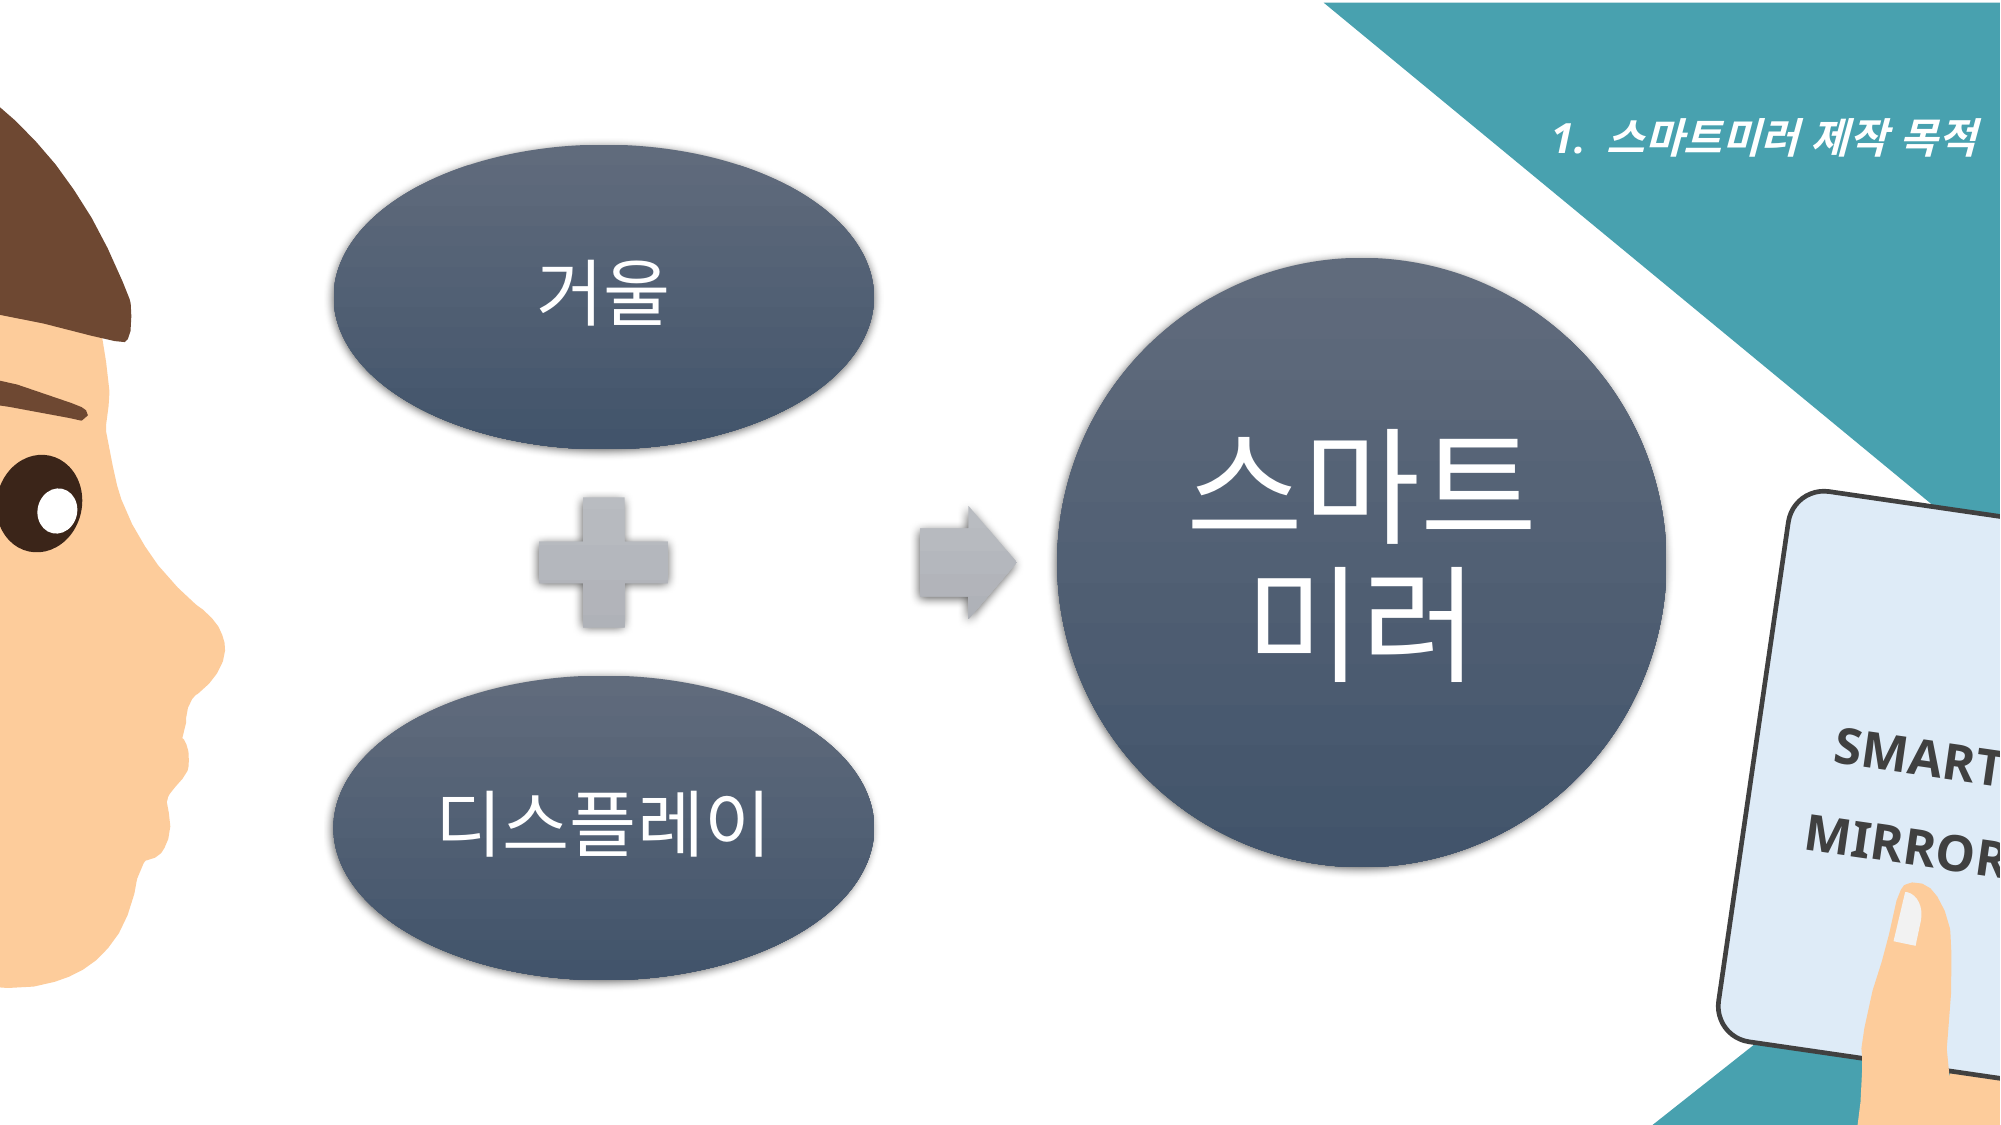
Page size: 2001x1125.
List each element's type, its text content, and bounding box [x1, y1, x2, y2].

text_box 1. 스마트미러 제작 목적 [1481, 79, 1992, 170]
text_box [1751, 507, 2000, 1125]
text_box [333, 117, 1667, 1007]
text_box [1320, 1, 2000, 507]
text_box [0, 17, 211, 1125]
text_box [1650, 1045, 1751, 1125]
